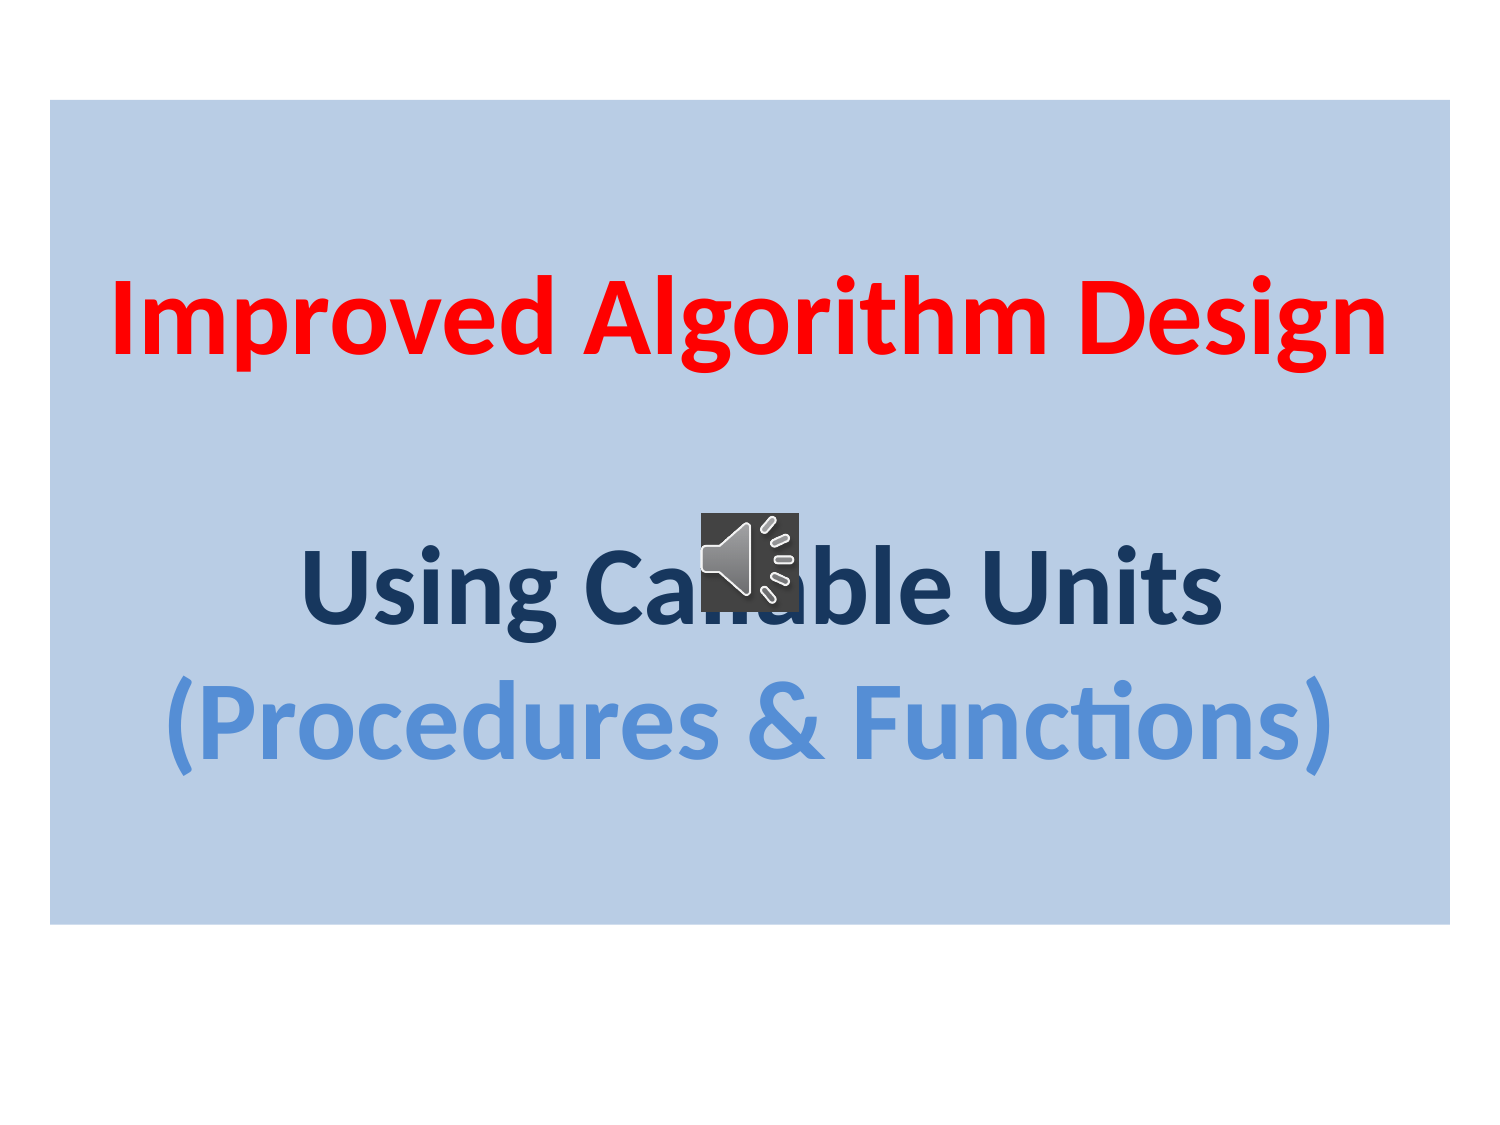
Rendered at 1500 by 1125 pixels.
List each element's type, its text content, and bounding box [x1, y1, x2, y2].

text_box Improved Algorithm Design Using Callable Units (Procedures & Functions) [50, 99, 1450, 925]
picture [699, 512, 801, 613]
